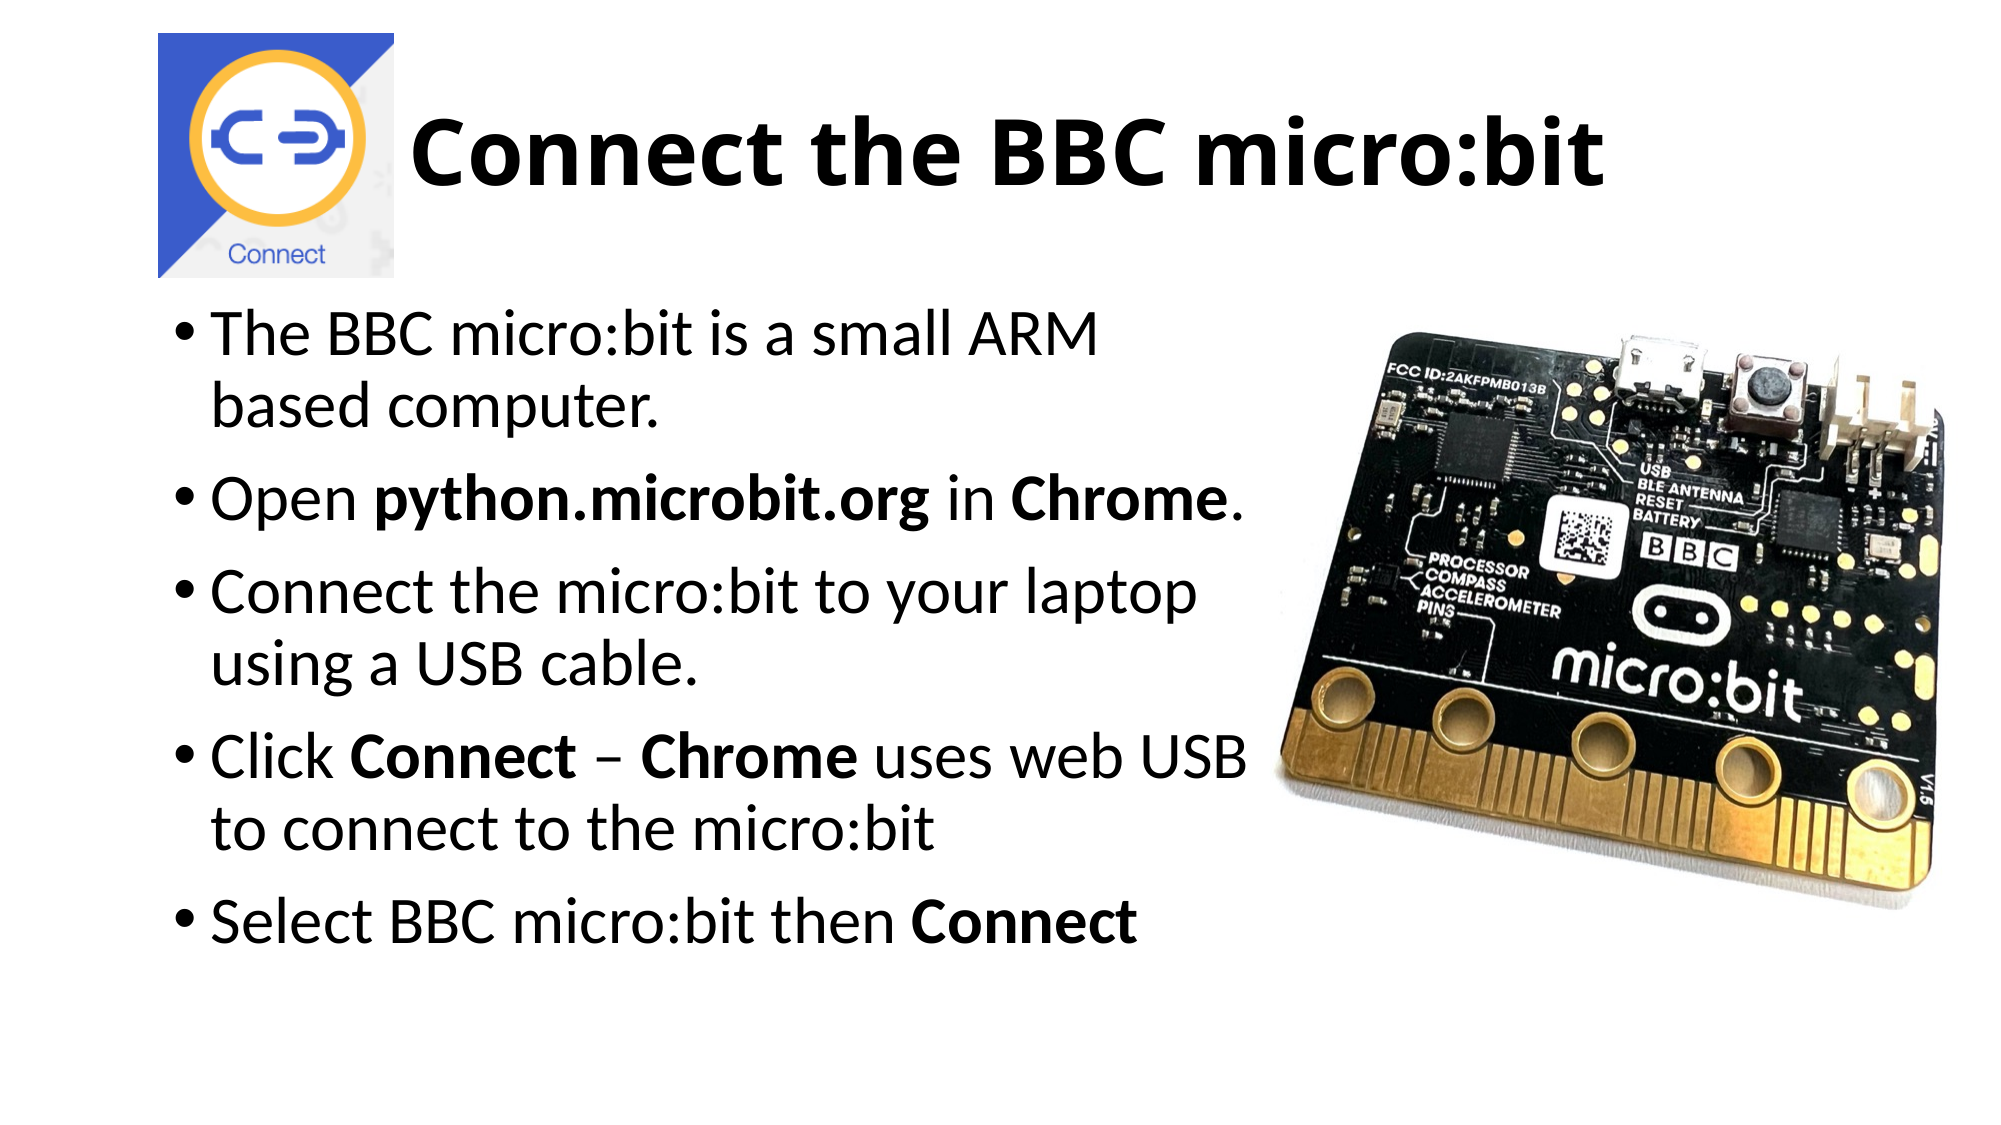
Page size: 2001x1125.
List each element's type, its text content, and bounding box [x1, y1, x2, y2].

title Connect the BBC micro:bit [394, 46, 1863, 265]
list The BBC micro:bit is a small ARM based computer. Open python.microbit.org in Chrome. Connect the micro:bit to your laptop using a USB cable. Click Connect – Chrome uses web USB to connect to the micro:bit Select BBC micro:bit then Connect [158, 290, 1271, 1005]
picture [1238, 277, 2000, 969]
picture [158, 33, 394, 278]
